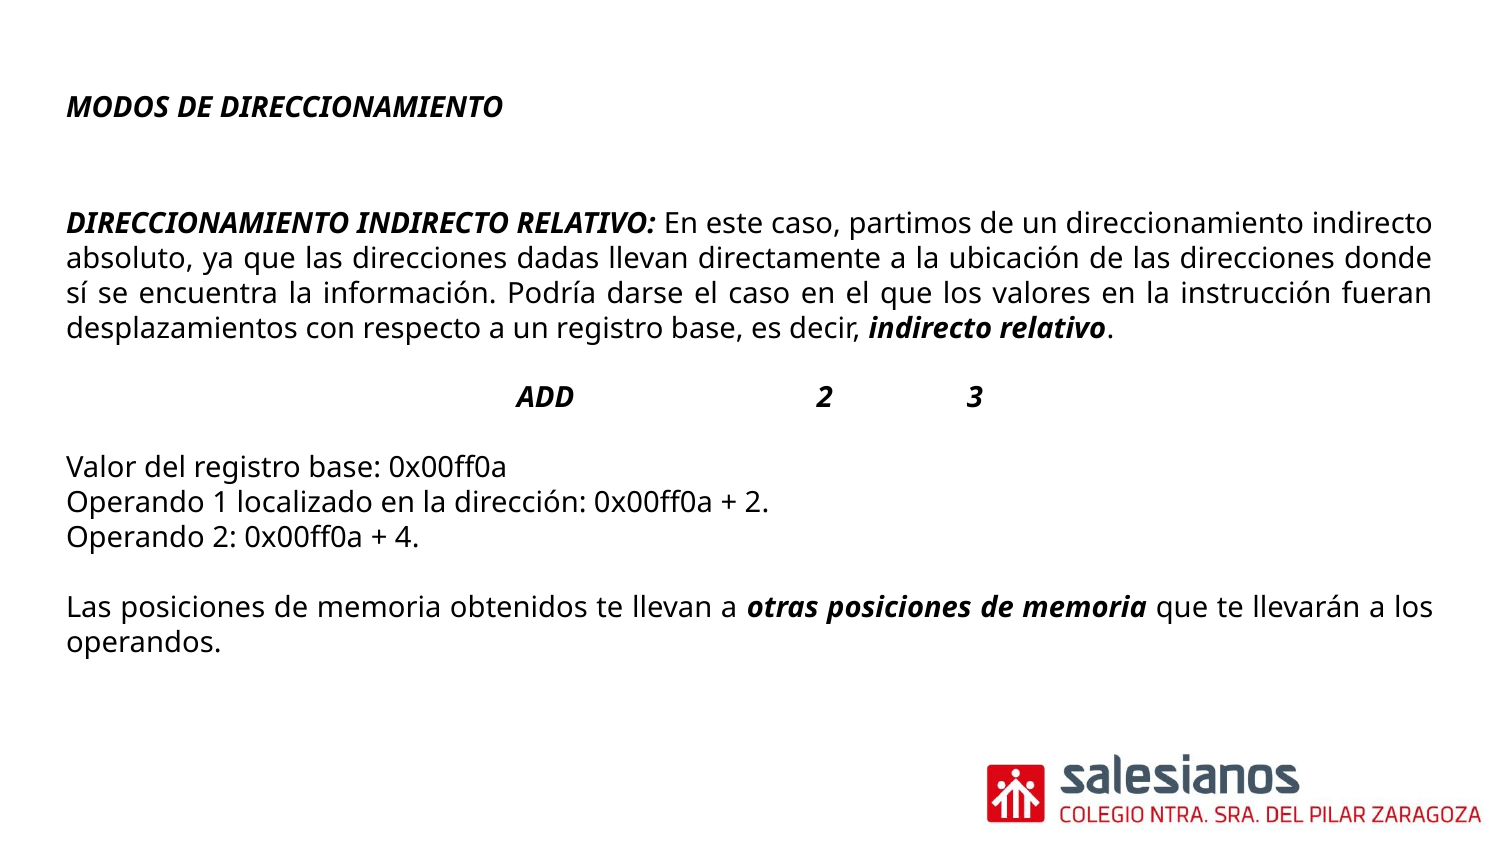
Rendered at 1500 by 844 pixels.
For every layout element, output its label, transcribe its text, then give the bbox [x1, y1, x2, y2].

title MODOS DE DIRECCIONAMIENTO [51, 72, 1449, 167]
picture [970, 741, 1500, 844]
list DIRECCIONAMIENTO INDIRECTO RELATIVO: En este caso, partimos de un direccionamiento indirecto absoluto, ya que las direcciones dadas llevan directamente a la ubicación de las direcciones donde sí se encuentra la información. Podría darse el caso en el que los valores en la instrucción fueran desplazamientos con respecto a un registro base, es decir, indirecto relativo. ADD 2 3 Valor del registro base: 0x00ff0a Operando 1 localizado en la dirección: 0x00ff0a + 2. Operando 2: 0x00ff0a + 4. Las posiciones de memoria obtenidos te llevan a otras posiciones de memoria que te llevarán a los operandos. [51, 189, 1449, 750]
